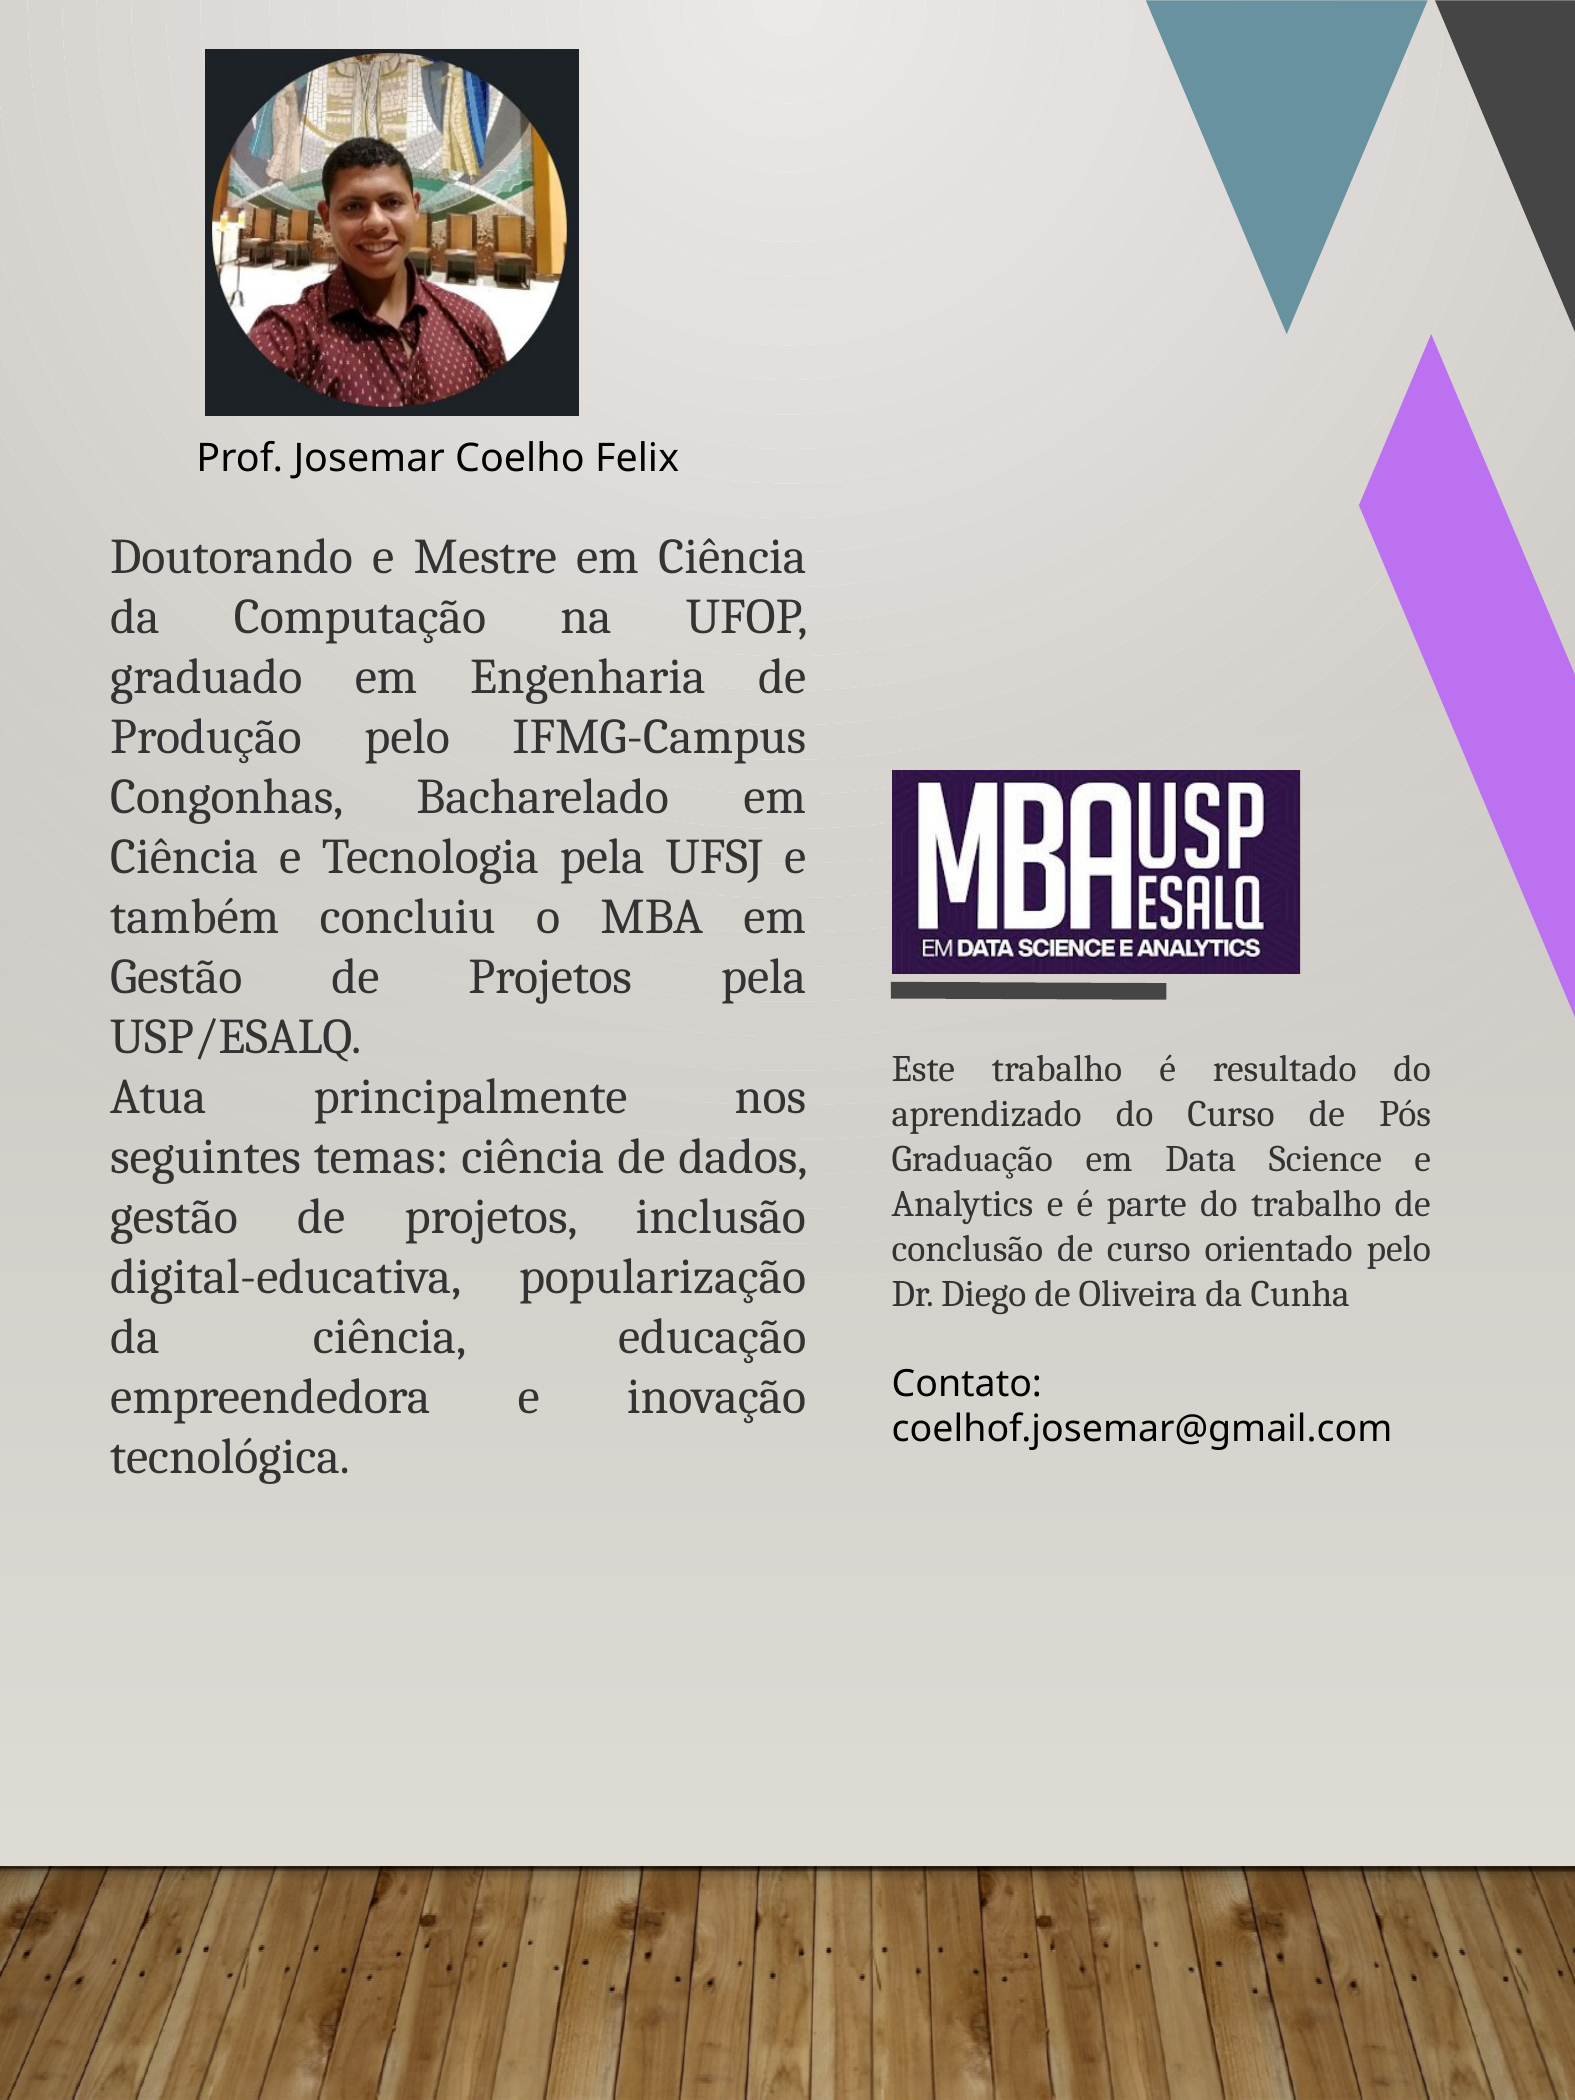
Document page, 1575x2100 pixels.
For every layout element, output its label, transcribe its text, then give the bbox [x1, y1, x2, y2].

text_box Este trabalho é resultado do aprendizado do Curso de Pós Graduação em Data Science e Analytics e é parte do trabalho de conclusão de curso orientado pelo Dr. Diego de Oliveira da Cunha Contato: coelhof.josemar@gmail.com [876, 1036, 1447, 1502]
picture [891, 770, 1301, 974]
text_box Prof. Josemar Coelho Felix [95, 415, 781, 503]
picture [0, 1866, 1575, 2100]
picture [205, 48, 579, 417]
text_box Doutorando e Mestre em Ciência da Computação na UFOP, graduado em Engenharia de Produção pelo IFMG-Campus Congonhas, Bacharelado em Ciência e Tecnologia pela UFSJ e também concluiu o MBA em Gestão de Projetos pela USP/ESALQ. Atua principalmente nos seguintes temas: ciência de dados, gestão de projetos, inclusão digital-educativa, popularização da ciência, educação empreendedora e inovação tecnológica. [95, 516, 821, 1492]
